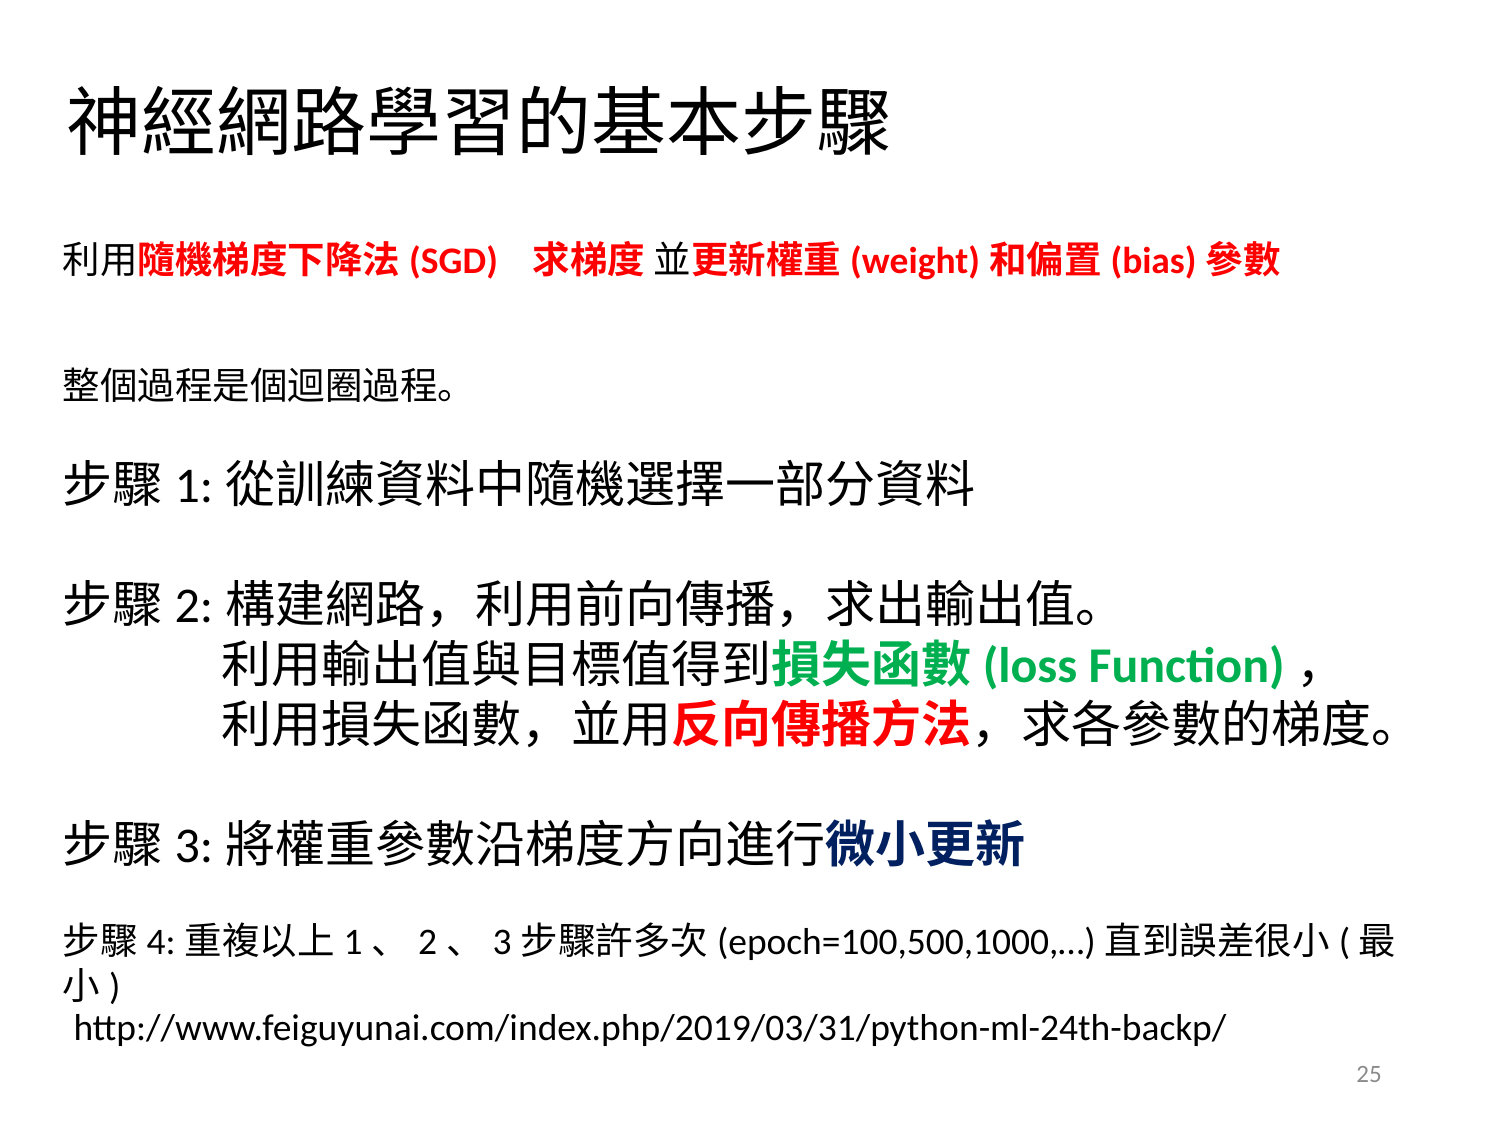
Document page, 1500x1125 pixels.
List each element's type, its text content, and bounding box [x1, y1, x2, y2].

text_box 神經網路學習的基本步驟 [52, 66, 907, 172]
slide_number 25 [1059, 1042, 1397, 1103]
text_box 利用隨機梯度下降法(SGD) 求梯度 並更新權重(weight)和偏置(bias)參數 [47, 229, 1372, 289]
text_box http://www.feiguyunai.com/index.php/2019/03/31/python-ml-24th-backp/ [58, 995, 1256, 1056]
text_box 整個過程是個迴圈過程。 步驟1:從訓練資料中隨機選擇一部分資料 步驟2:構建網路，利用前向傳播，求出輸出值。 利用輸出值與目標值得到損失函數(loss Function)， 利用損失函數，並用反向傳播方法，求各參數的梯度。 步驟3:將權重參數沿梯度方向進行微小更新 步驟4:重複以上1、2、3步驟許多次(epoch=100,500,1000,…)直到誤差很小(最小) [47, 354, 1448, 1015]
